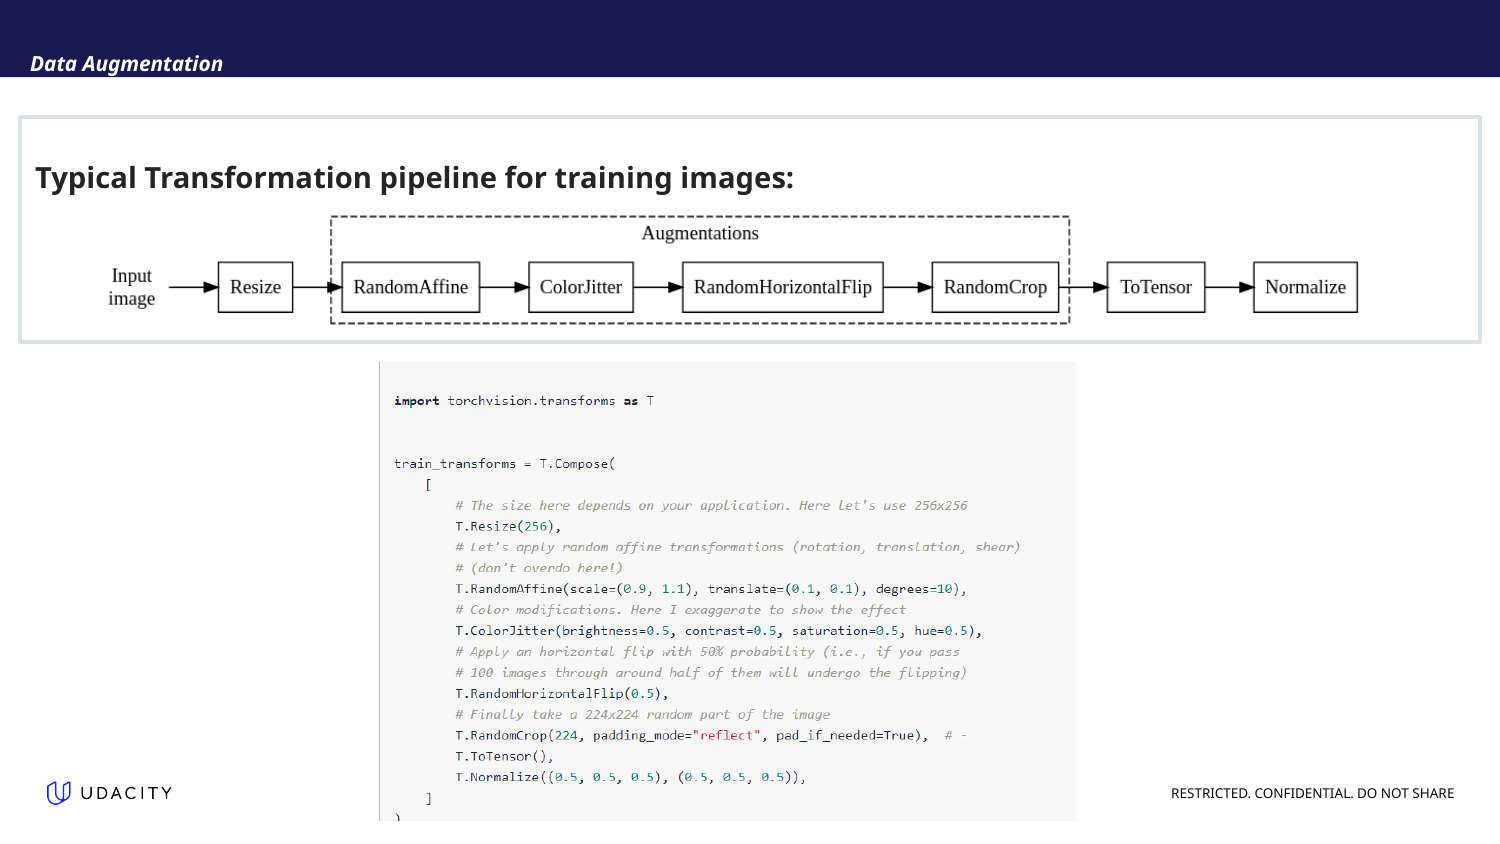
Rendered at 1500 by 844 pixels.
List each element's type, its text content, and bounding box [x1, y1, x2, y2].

text_box Typical Transformation pipeline for training images: [18, 115, 1482, 344]
picture [88, 200, 1363, 341]
picture [47, 781, 172, 805]
picture [376, 362, 1077, 822]
subtitle Data Augmentation [30, 43, 1336, 80]
